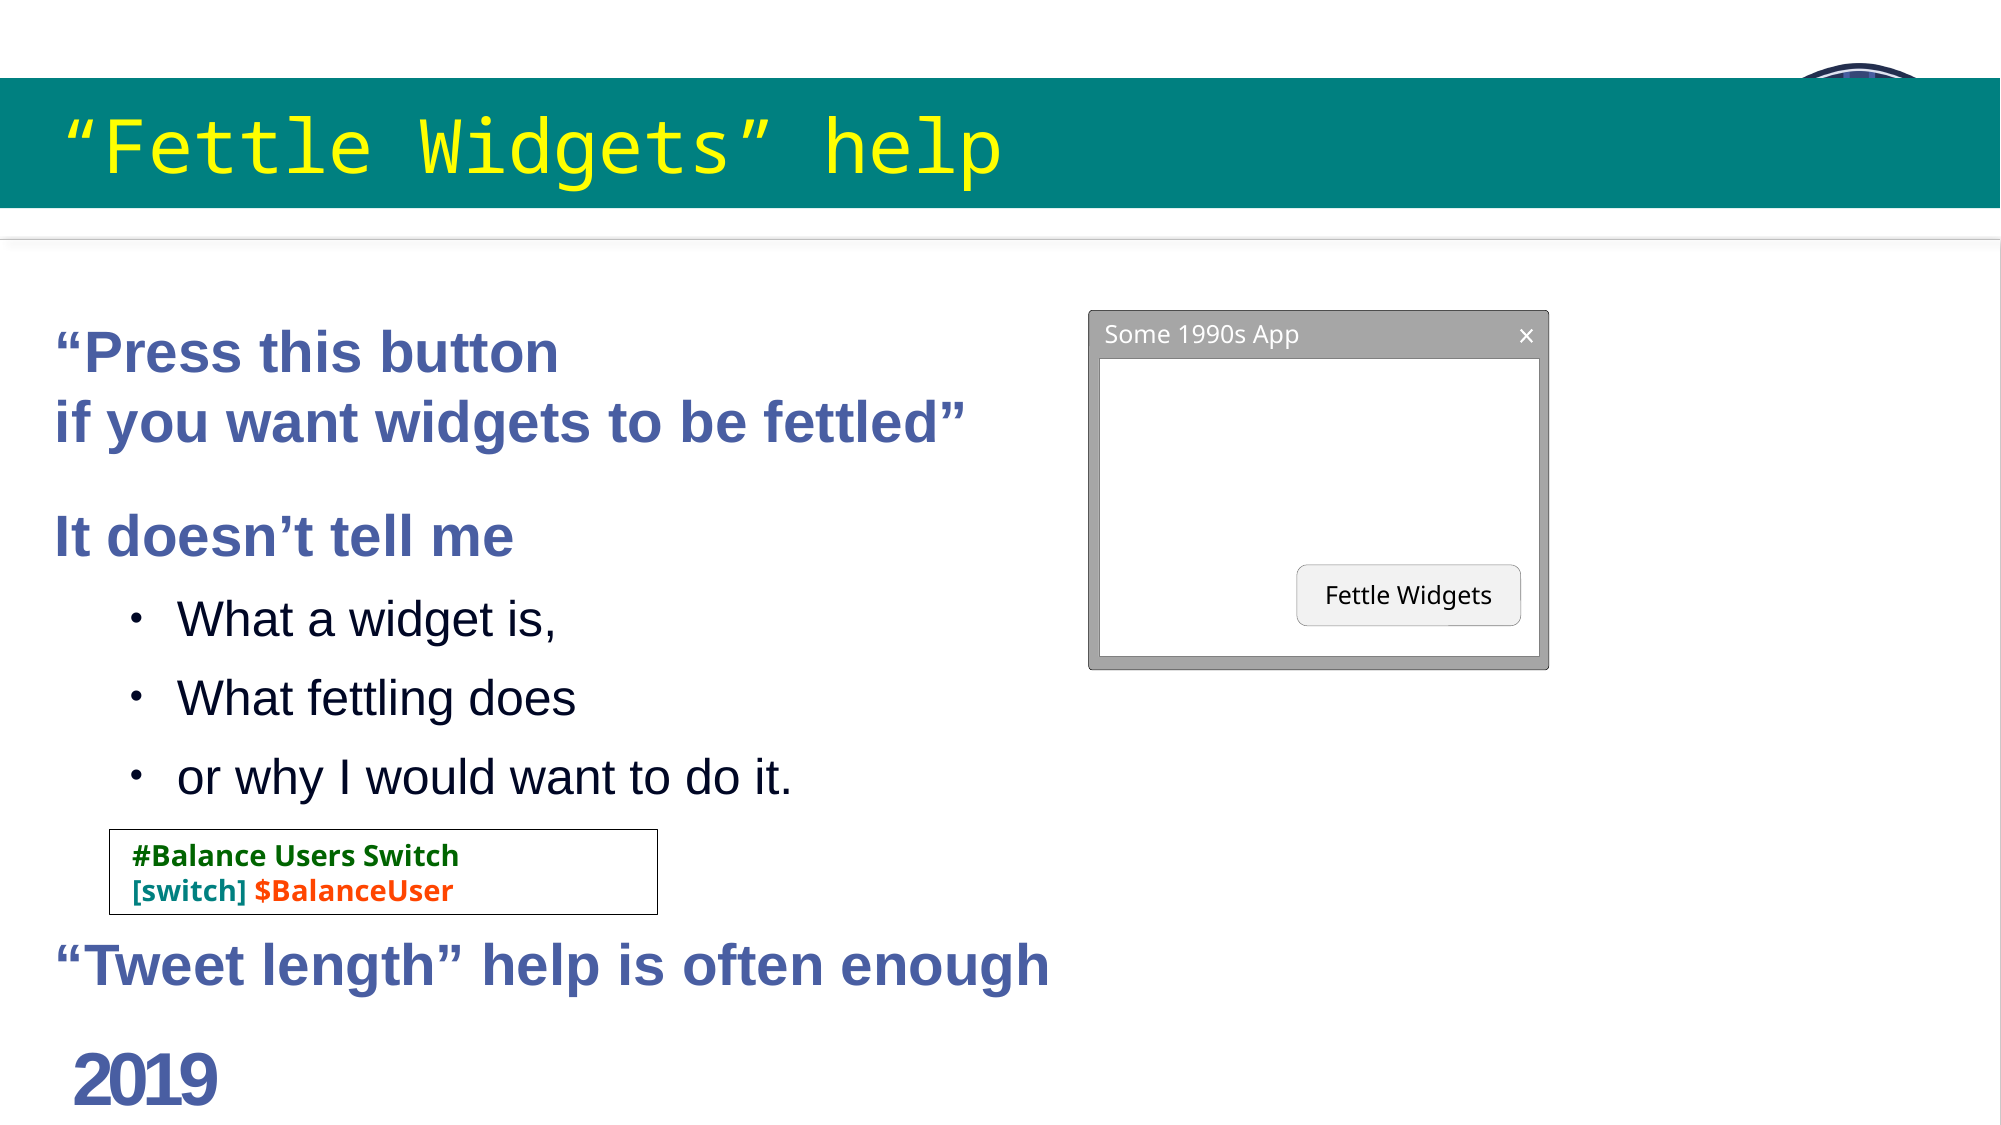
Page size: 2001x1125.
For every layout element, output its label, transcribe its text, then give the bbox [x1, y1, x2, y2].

picture [1781, 53, 1937, 78]
text_box #Balance Users Switch [switch] $BalanceUser [108, 828, 659, 916]
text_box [1088, 310, 1549, 671]
list “Press this button if you want widgets to be fettled” It doesn’t tell me What a widget is, What fettling does or why I would want to do it. “Tweet length” help is often enough [55, 314, 1945, 1035]
title “Fettle Widgets” help [0, 78, 2000, 209]
